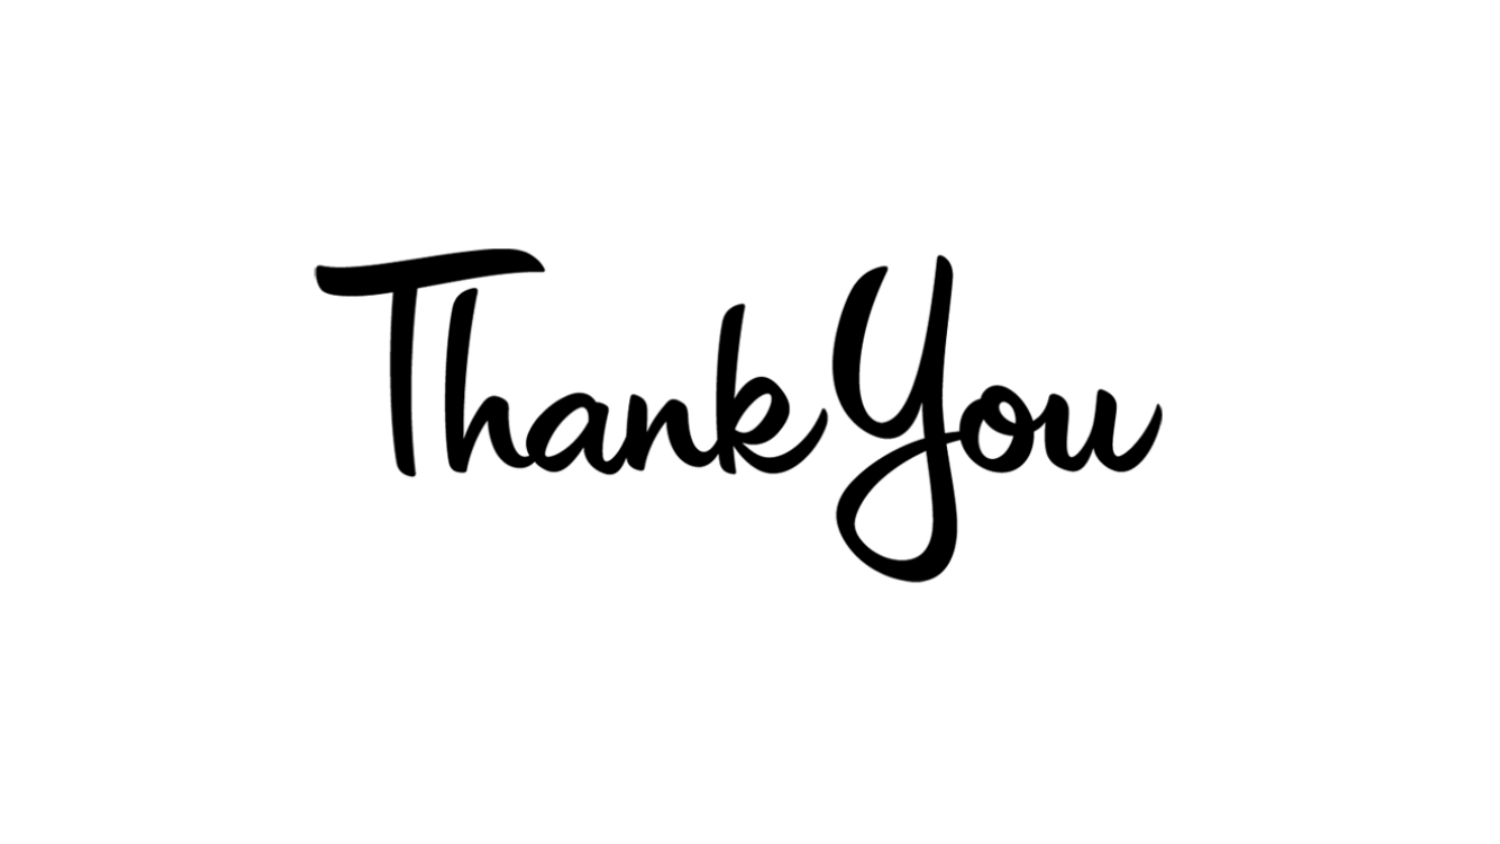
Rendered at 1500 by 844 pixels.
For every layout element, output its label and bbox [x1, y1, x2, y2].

picture [279, 218, 1221, 626]
